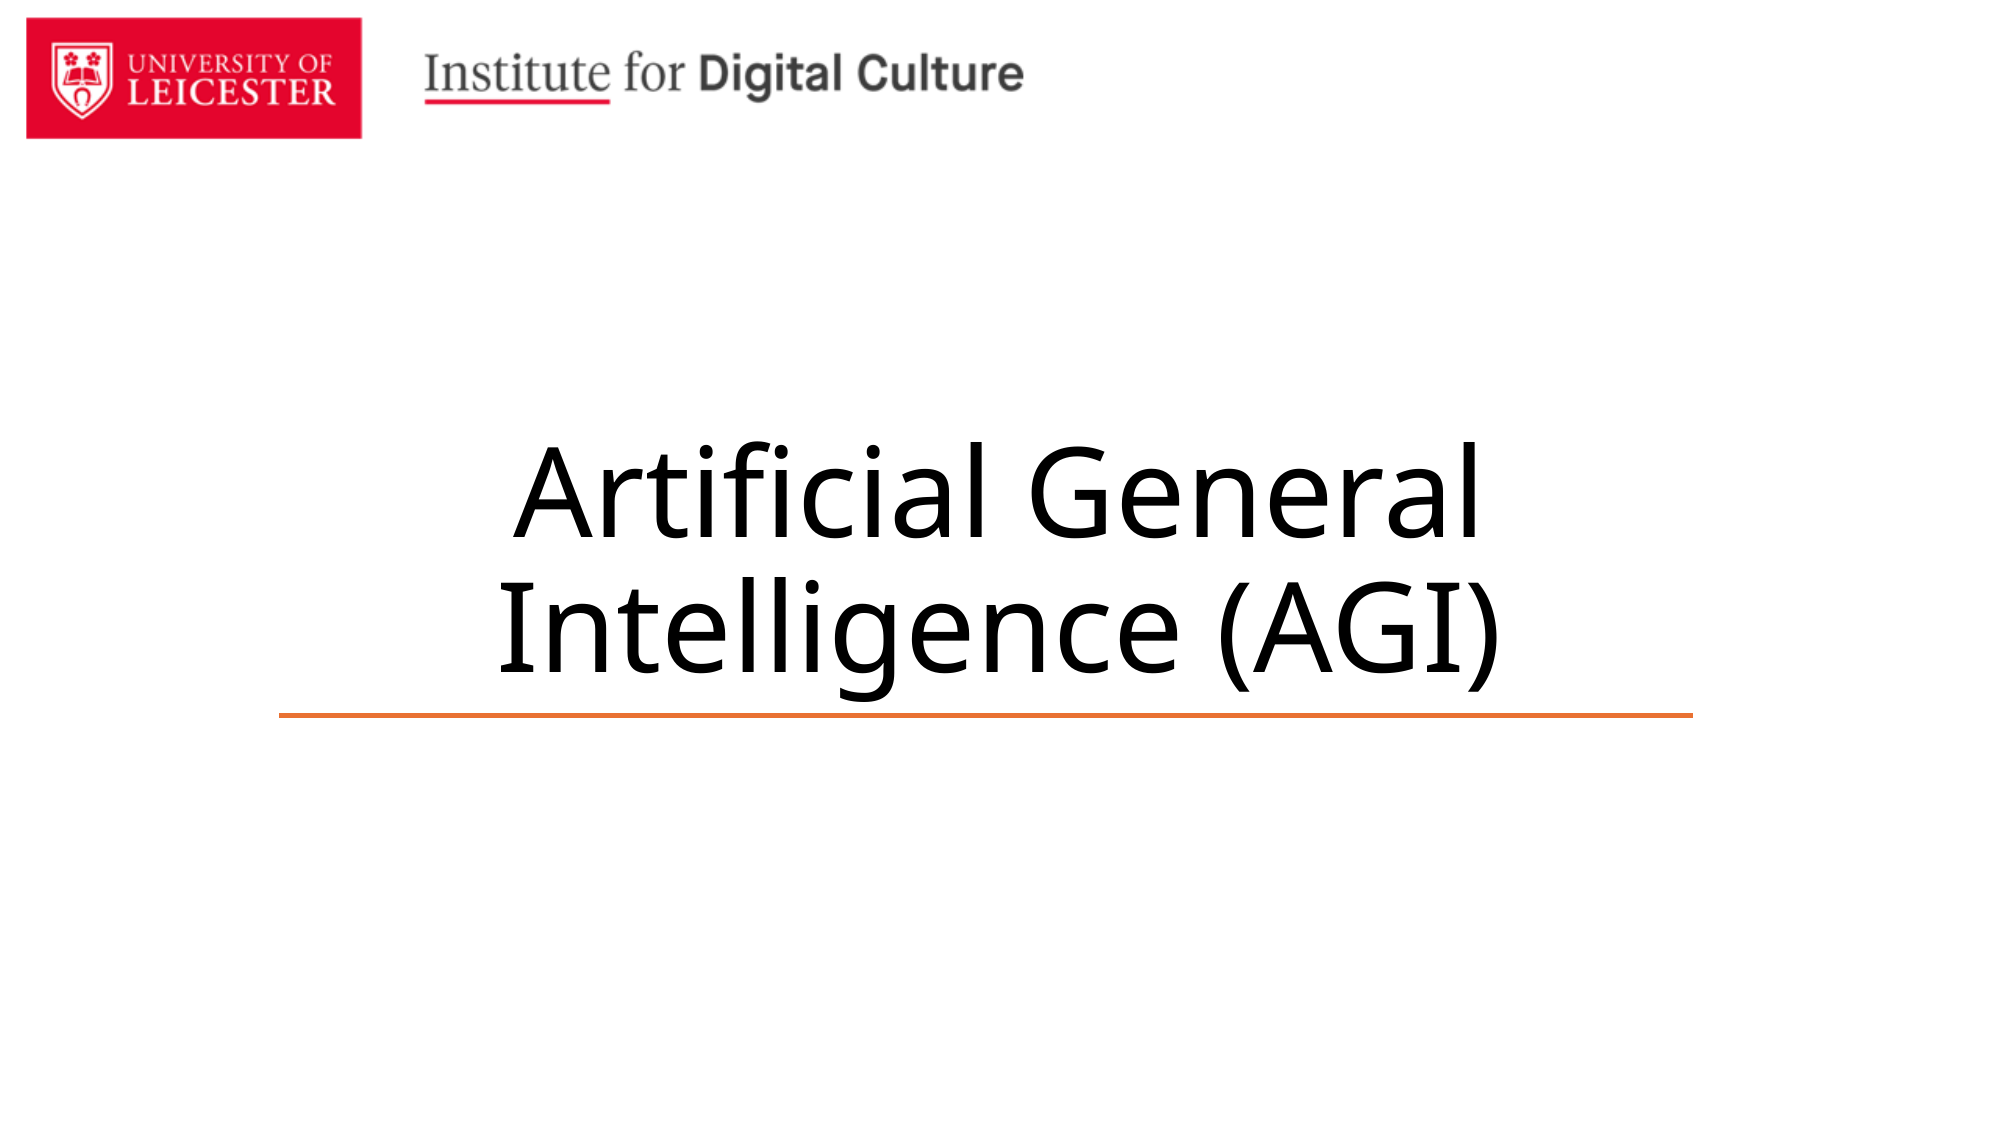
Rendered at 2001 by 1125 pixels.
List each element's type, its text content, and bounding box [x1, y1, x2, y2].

title Artificial General Intelligence (AGI) [183, 314, 1817, 707]
picture [0, 0, 1073, 148]
